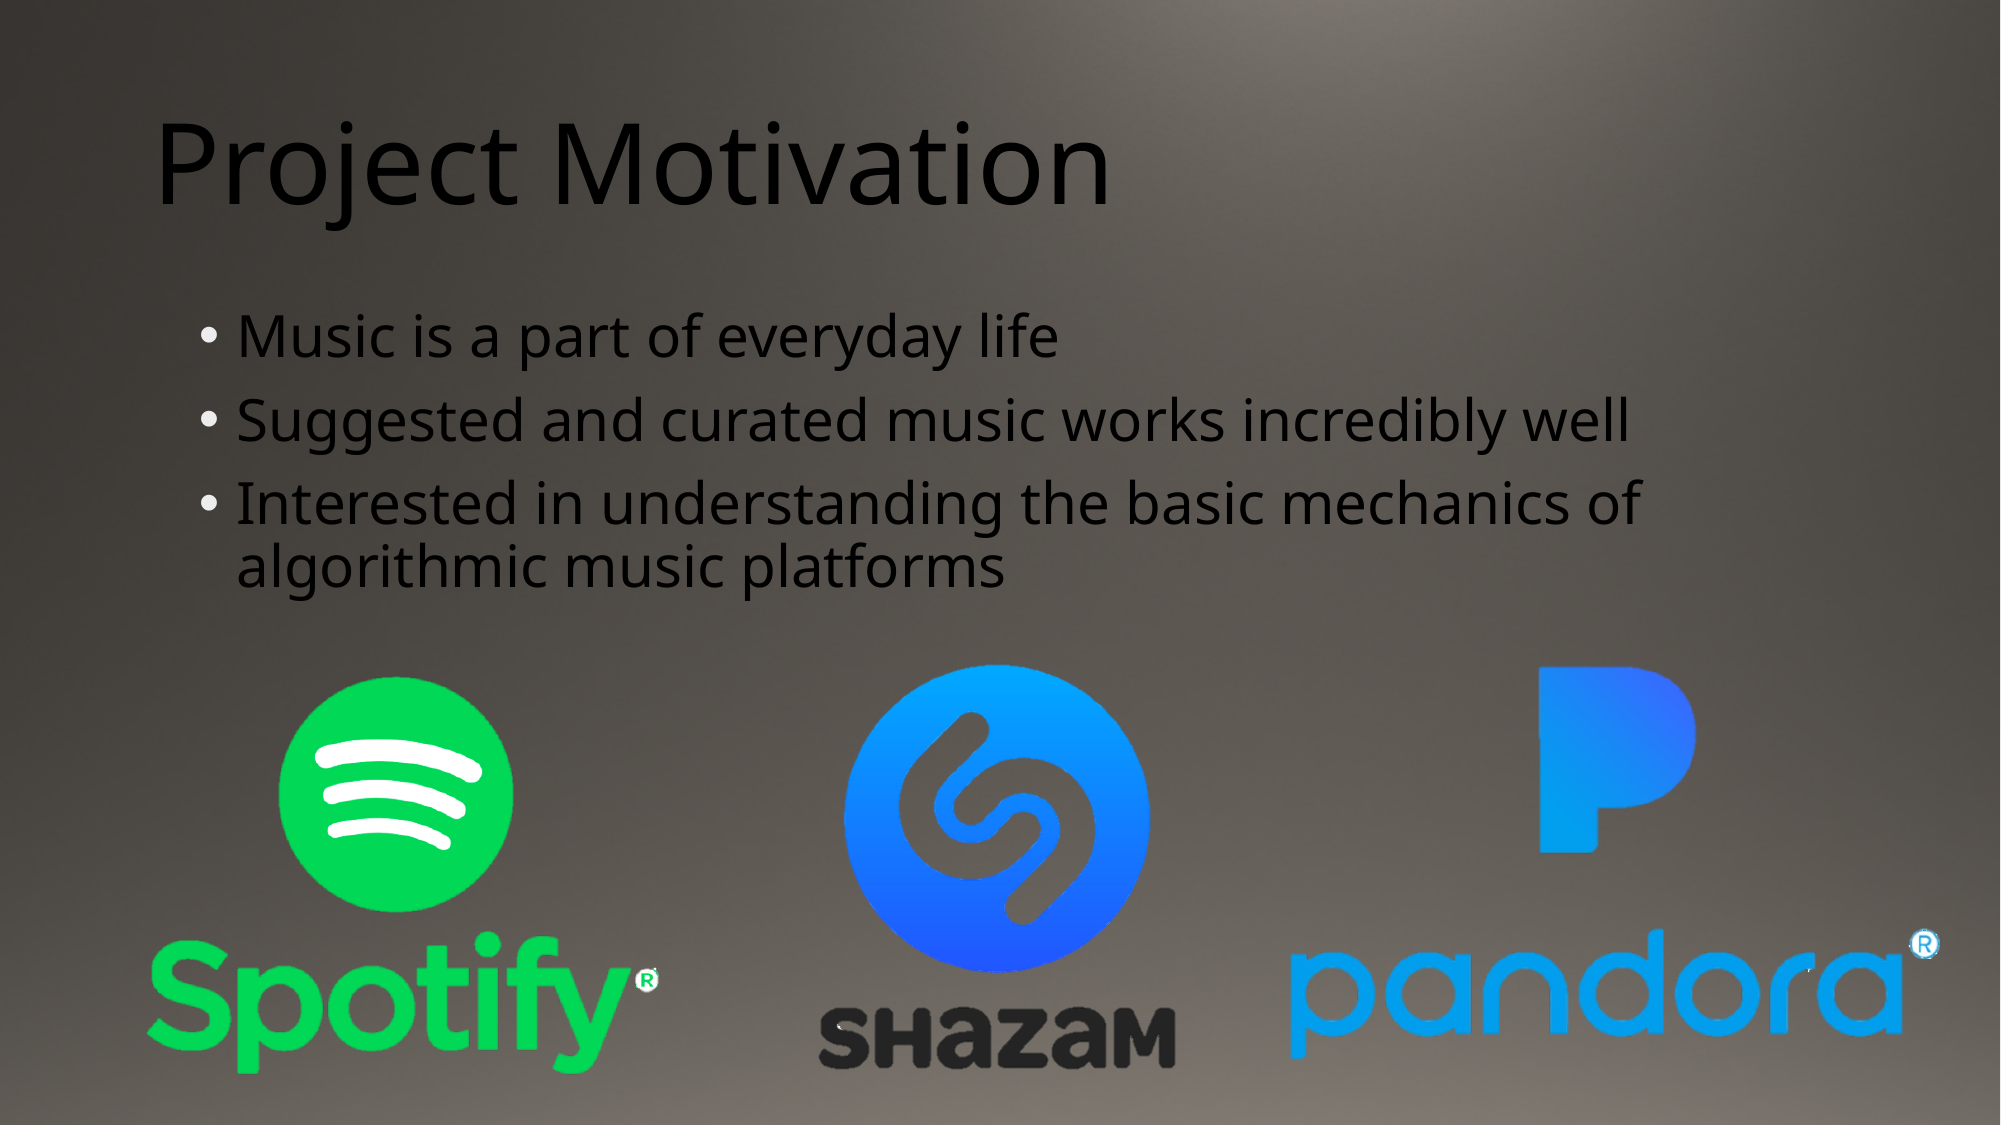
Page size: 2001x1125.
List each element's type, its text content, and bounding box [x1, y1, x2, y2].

list Music is a part of everyday life Suggested and curated music works incredibly well Interested in understanding the basic mechanics of algorithmic music platforms [183, 299, 1863, 637]
picture [0, 0, 2001, 1125]
title Project Motivation [137, 59, 1863, 278]
